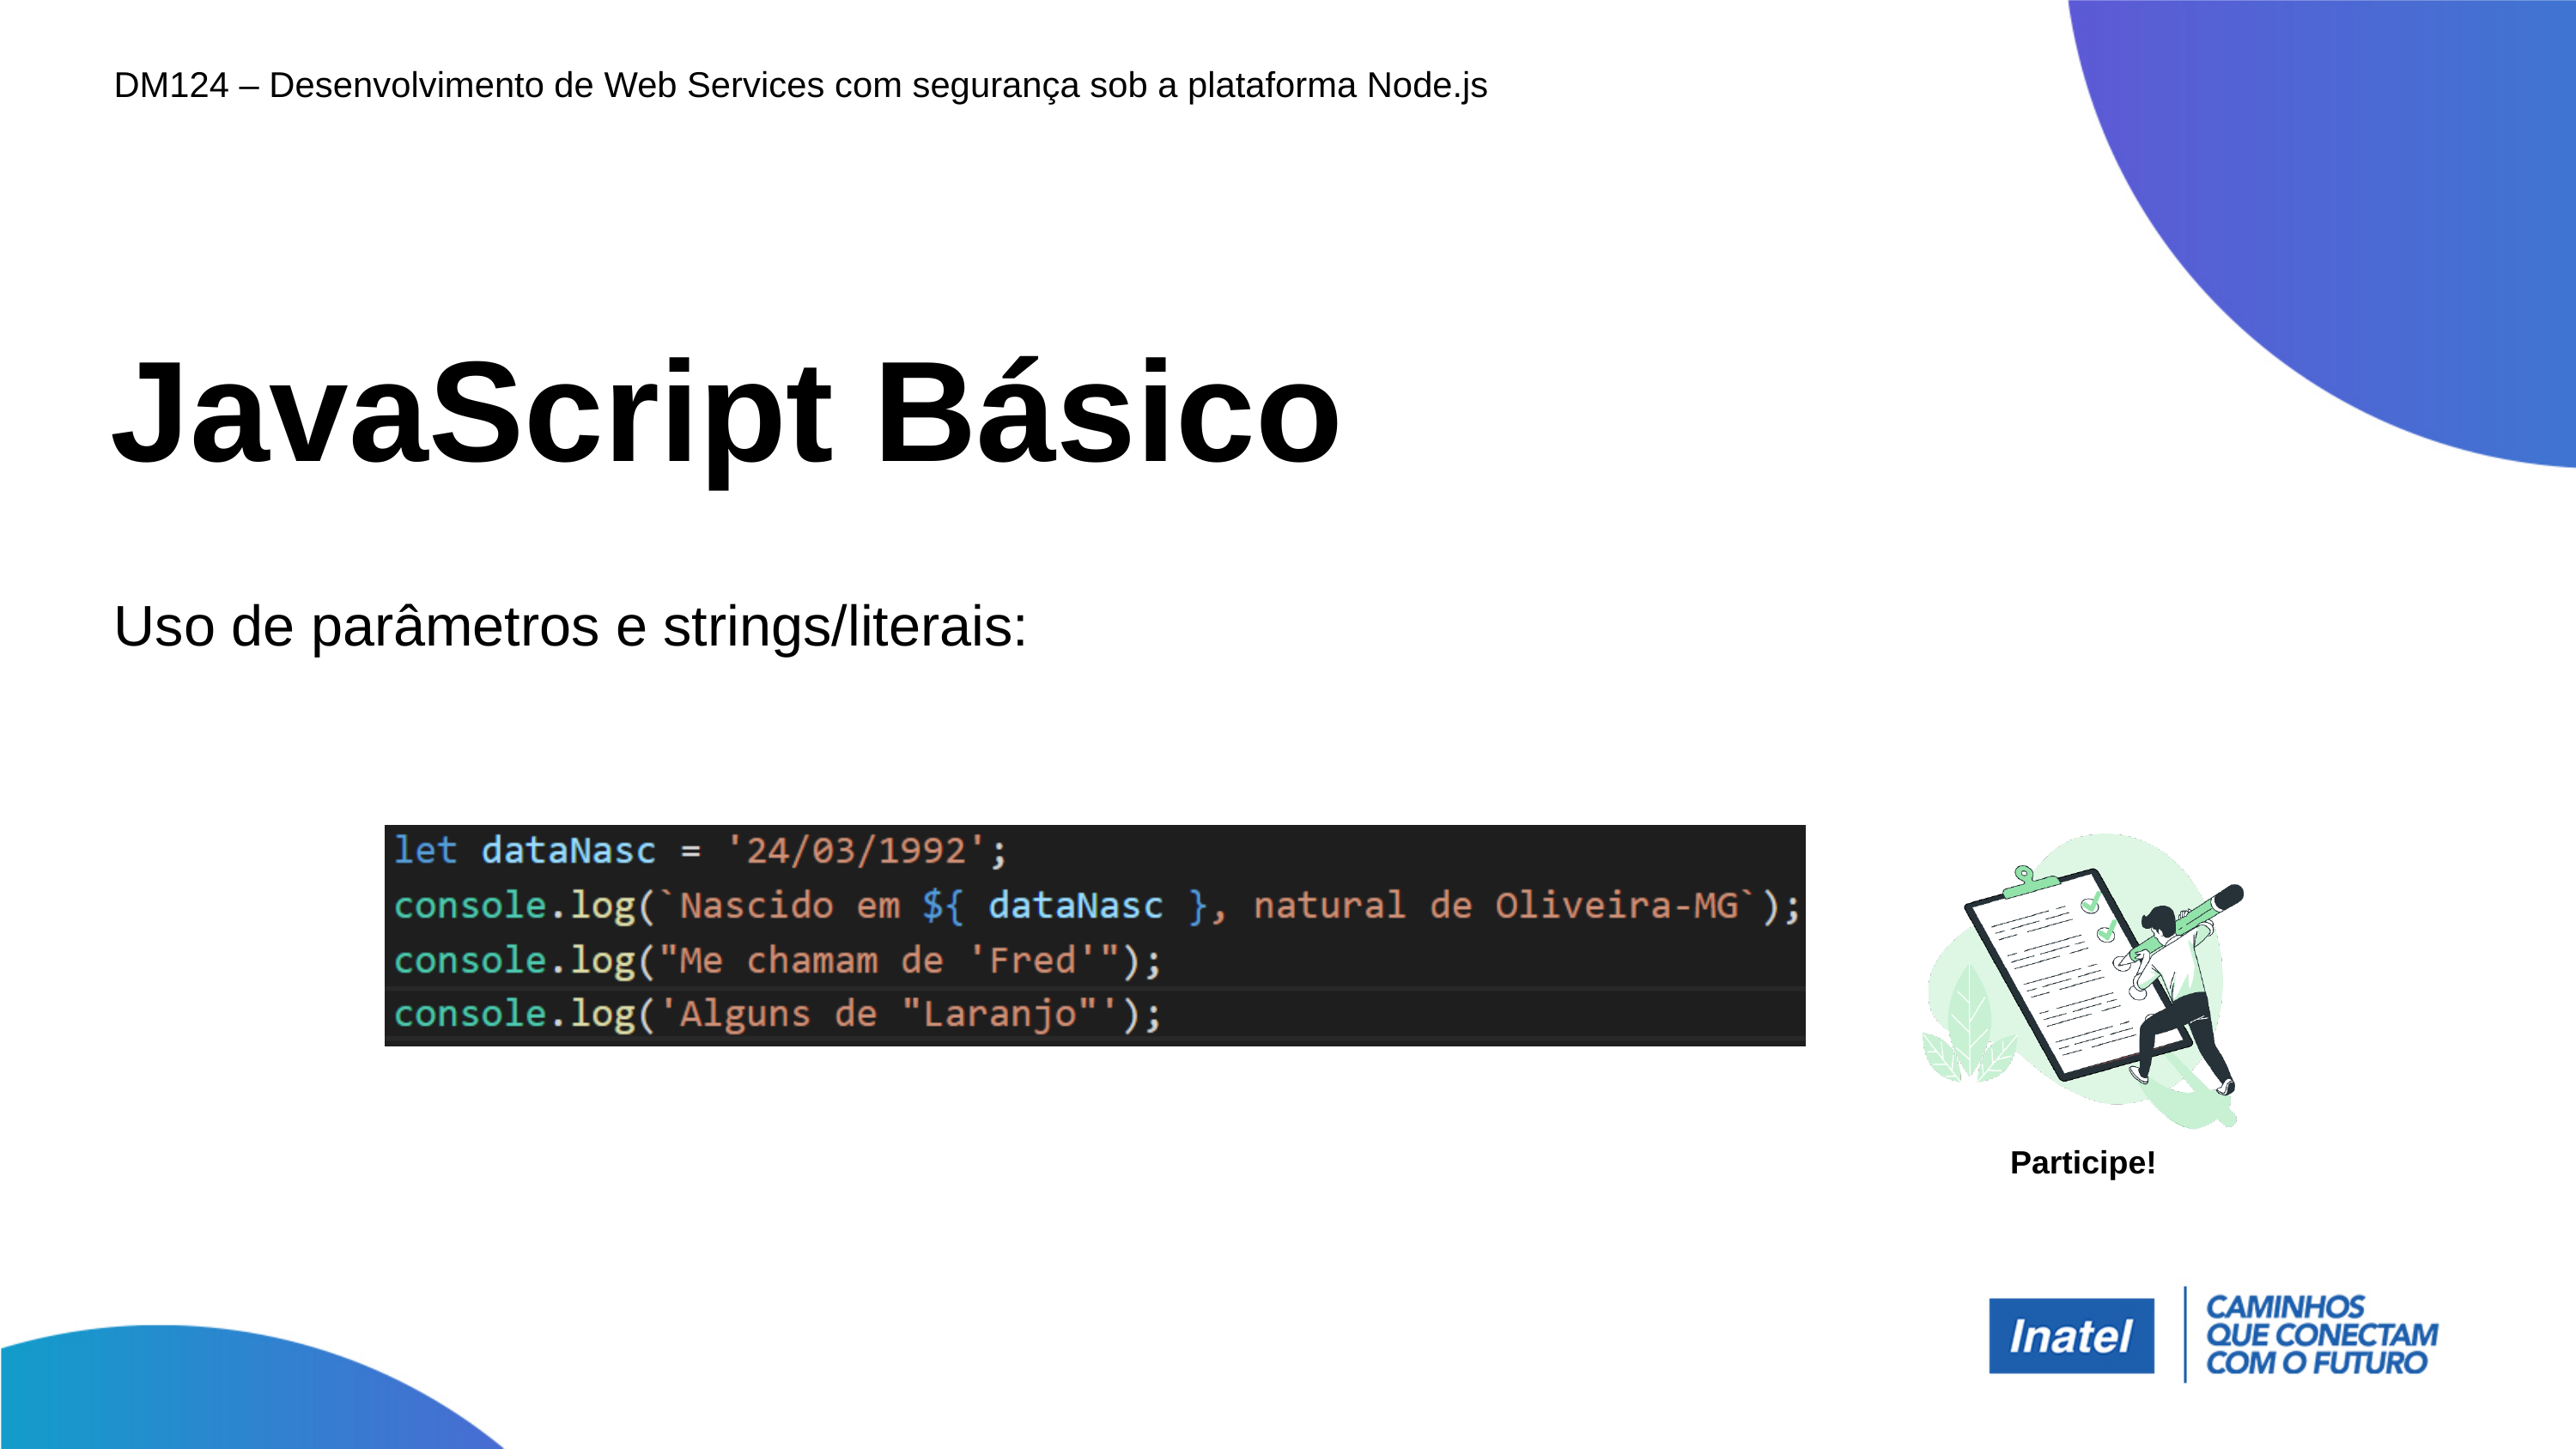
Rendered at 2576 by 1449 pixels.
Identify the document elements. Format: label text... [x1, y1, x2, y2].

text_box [1875, 772, 2292, 1188]
list Uso de parâmetros e strings/literais: [100, 582, 2008, 876]
title JavaScript Básico [97, 329, 2333, 479]
list DM124 – Desenvolvimento de Web Services com segurança sob a plataforma Node.js [100, 55, 2008, 167]
picture [0, 0, 2576, 1449]
